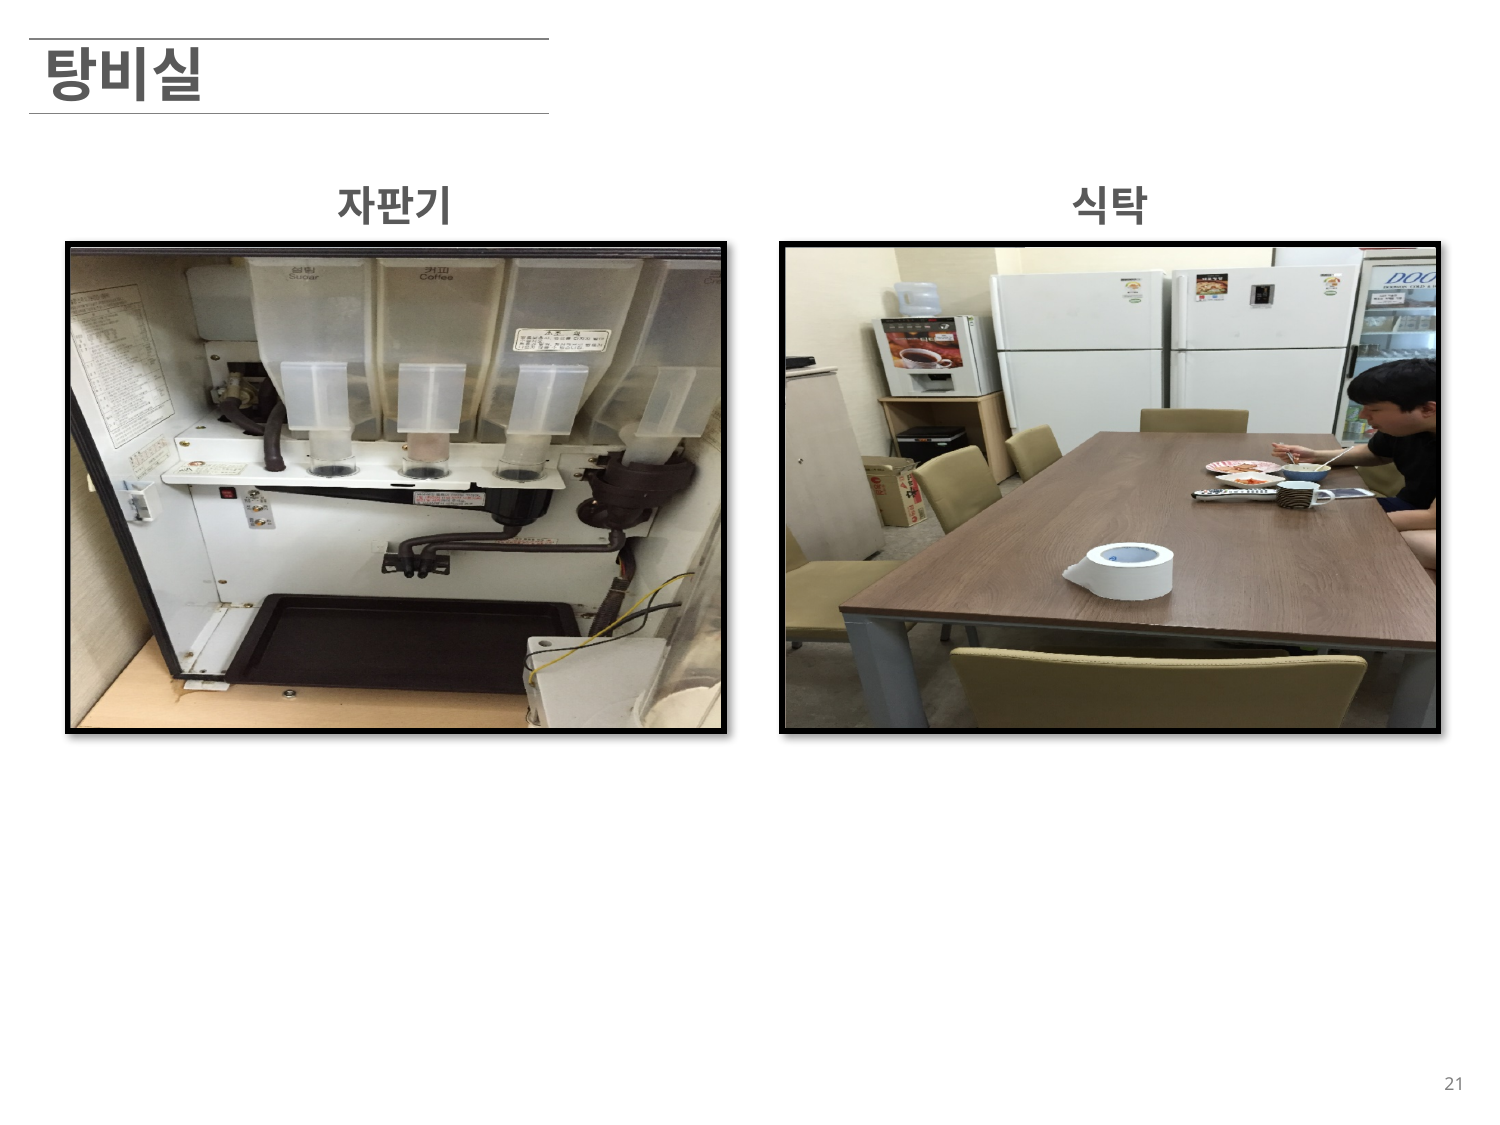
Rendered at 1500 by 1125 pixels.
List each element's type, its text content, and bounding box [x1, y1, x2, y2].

text_box 탕비실 [29, 30, 703, 116]
picture [785, 162, 1436, 813]
picture [70, 162, 721, 813]
